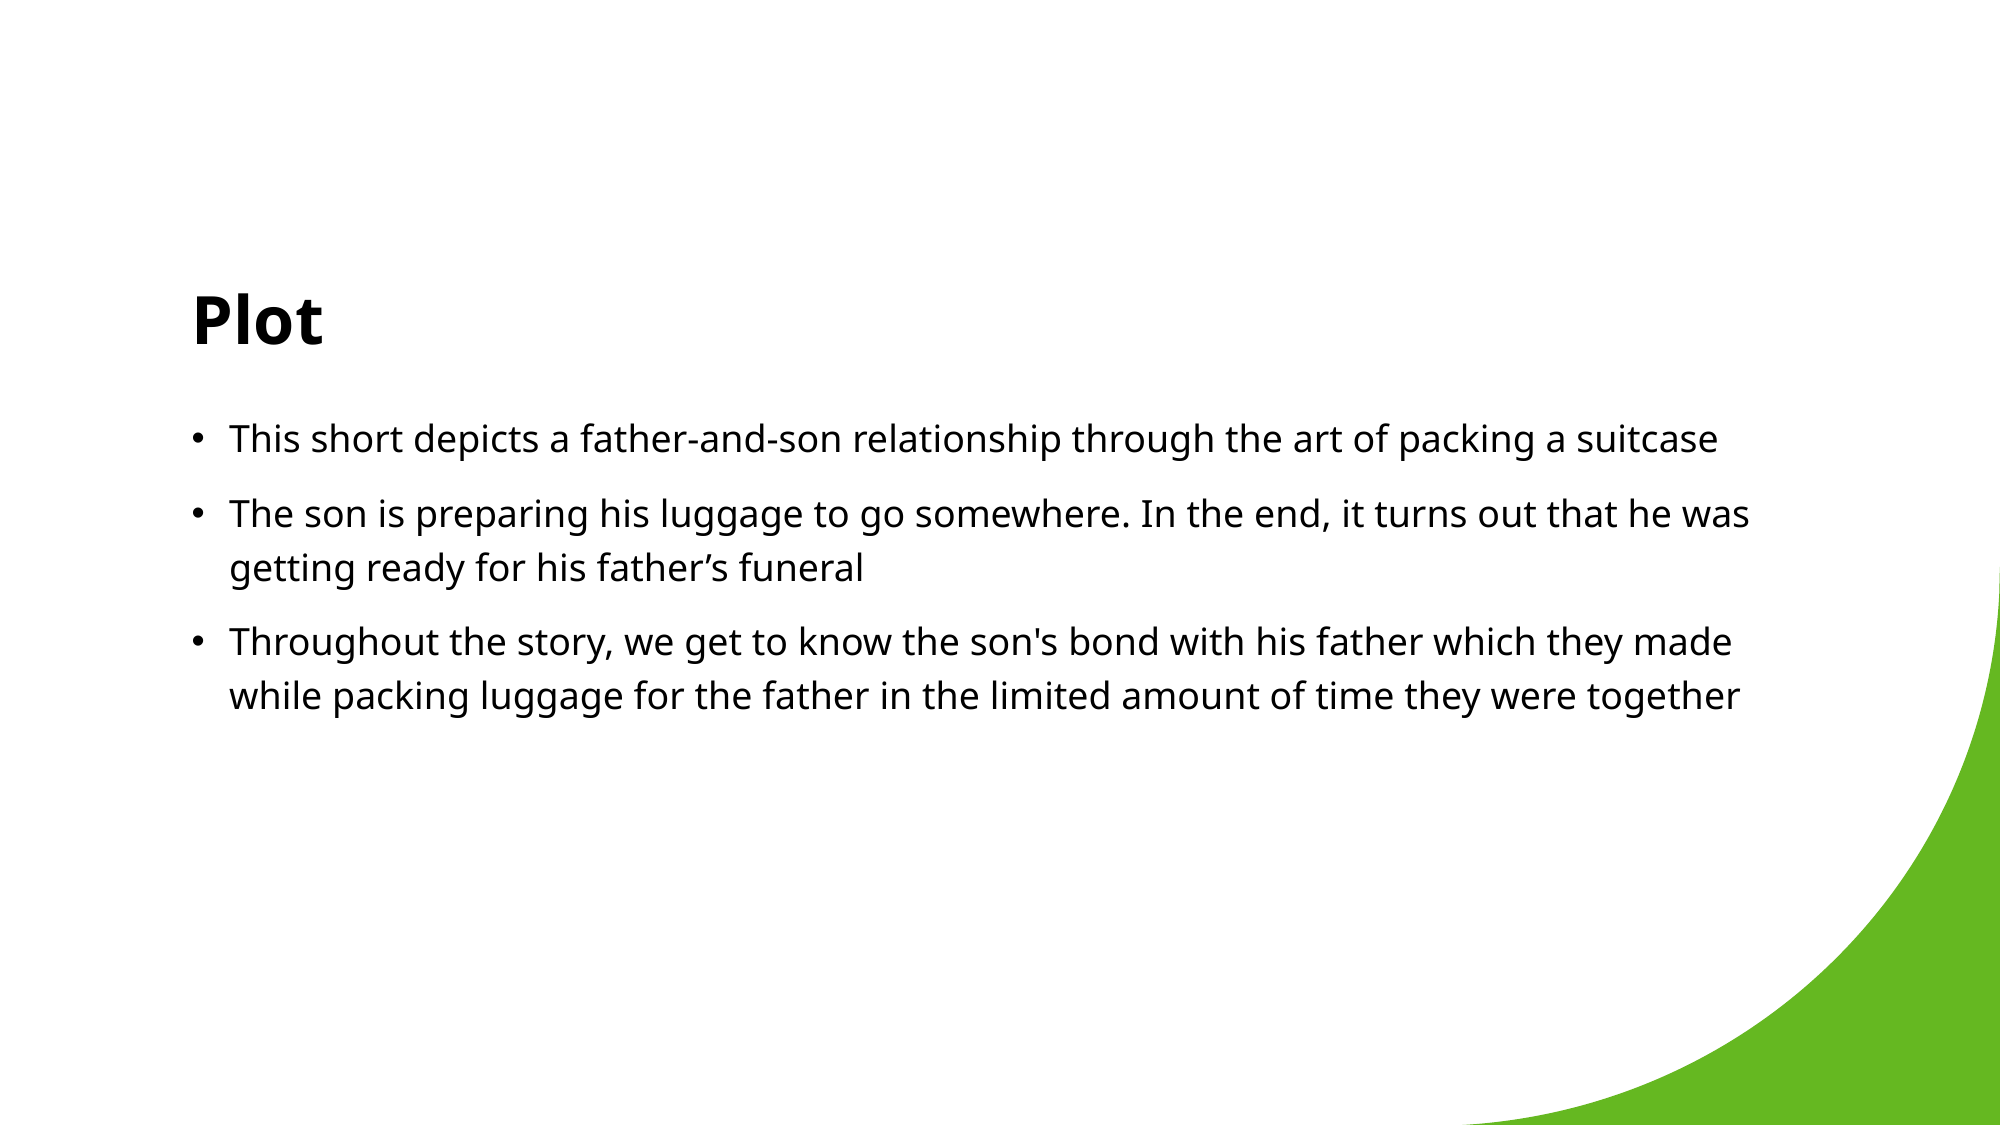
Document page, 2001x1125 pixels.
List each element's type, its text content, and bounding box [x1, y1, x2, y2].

list This short depicts a father-and-son relationship through the art of packing a suitcase The son is preparing his luggage to go somewhere. In the end, it turns out that he was getting ready for his father’s funeral Throughout the story, we get to know the son's bond with his father which they made while packing luggage for the father in the limited amount of time they were together [176, 398, 1809, 975]
title Plot [176, 118, 1809, 366]
